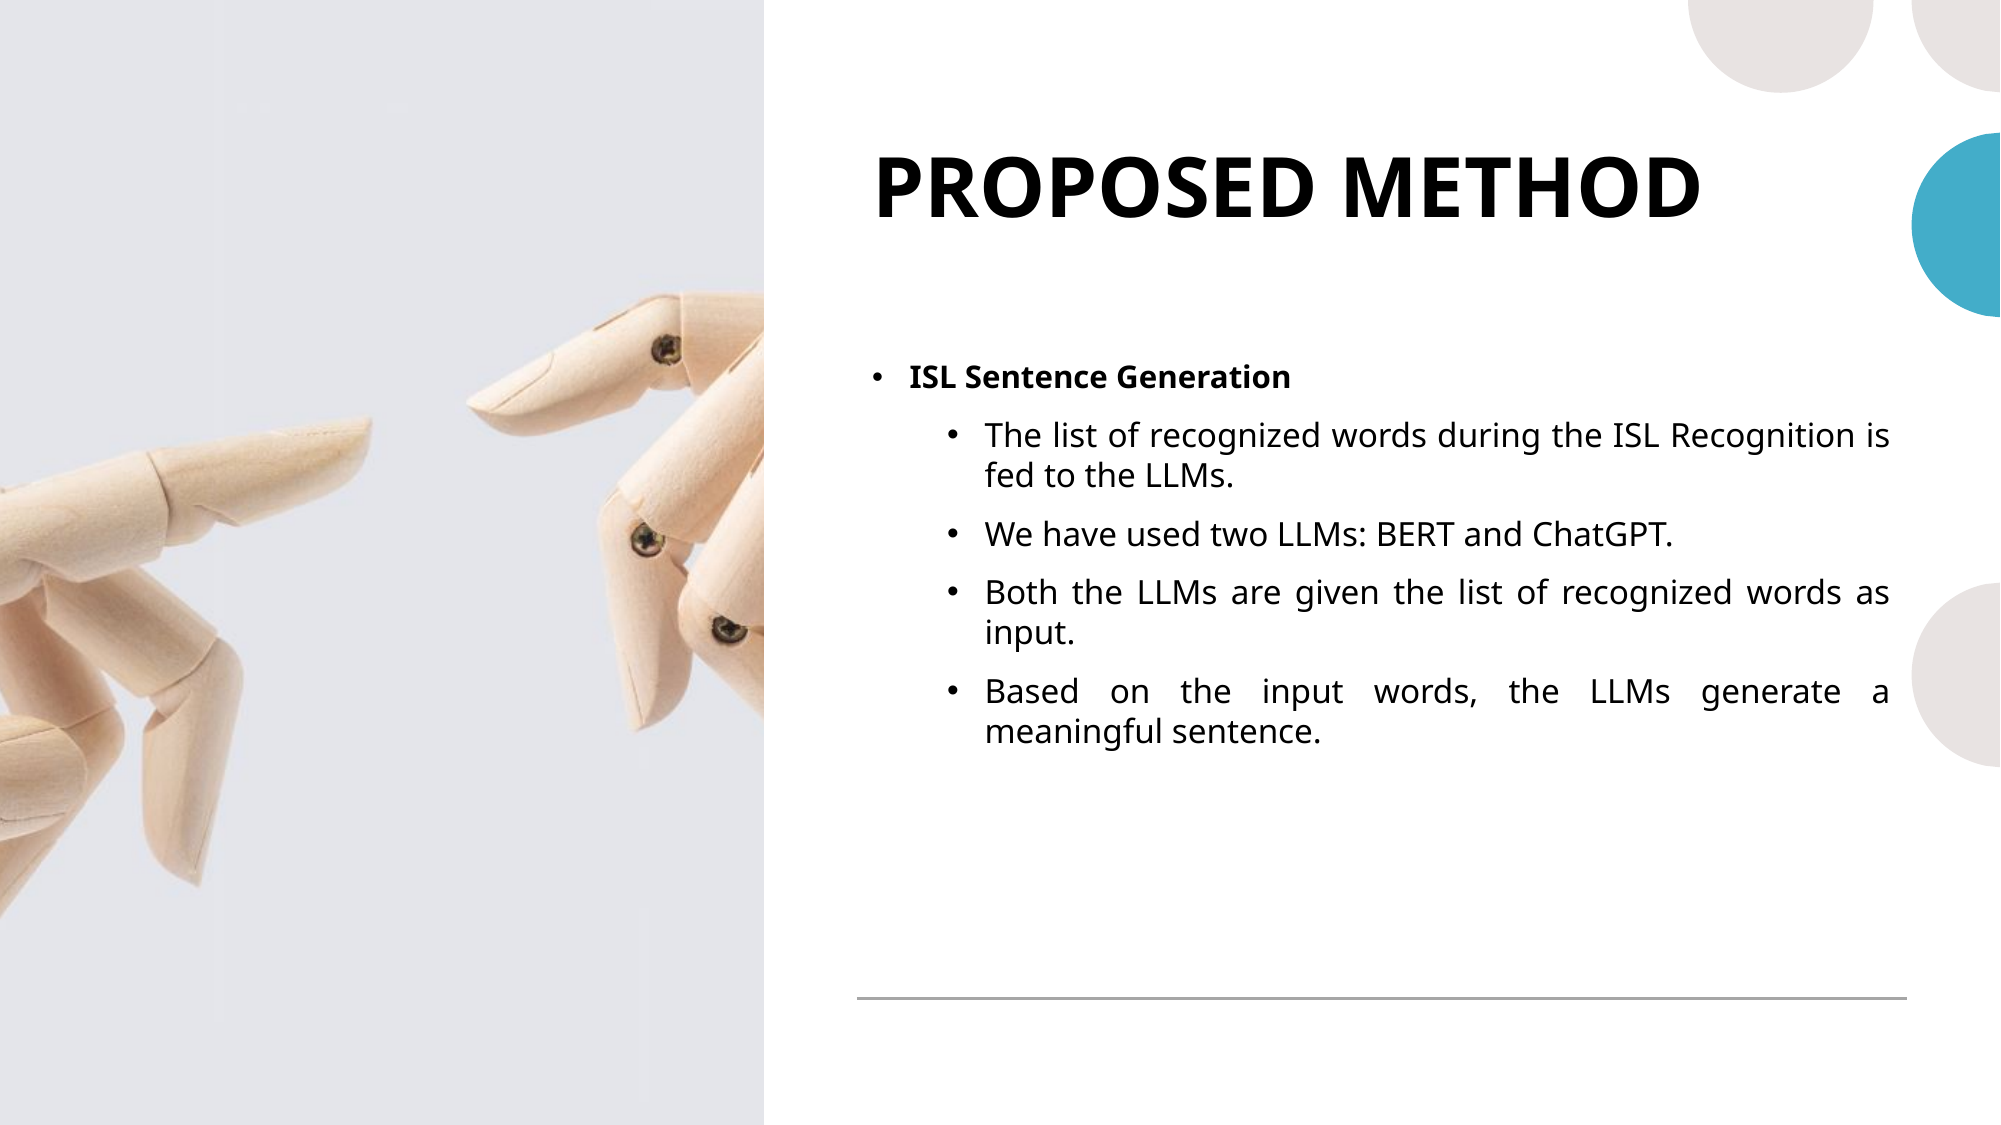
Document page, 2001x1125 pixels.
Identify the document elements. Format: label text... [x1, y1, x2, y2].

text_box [1687, 0, 2000, 768]
title PROPOSED METHOD [857, 126, 1687, 335]
text_box [764, 0, 2000, 1125]
picture [0, 0, 764, 1125]
list ISL Sentence Generation The list of recognized words during the ISL Recognition is fed to the LLMs. We have used two LLMs: BERT and ChatGPT. Both the LLMs are given the list of recognized words as input. Based on the input words, the LLMs generate a meaningful sentence. [857, 354, 1908, 827]
